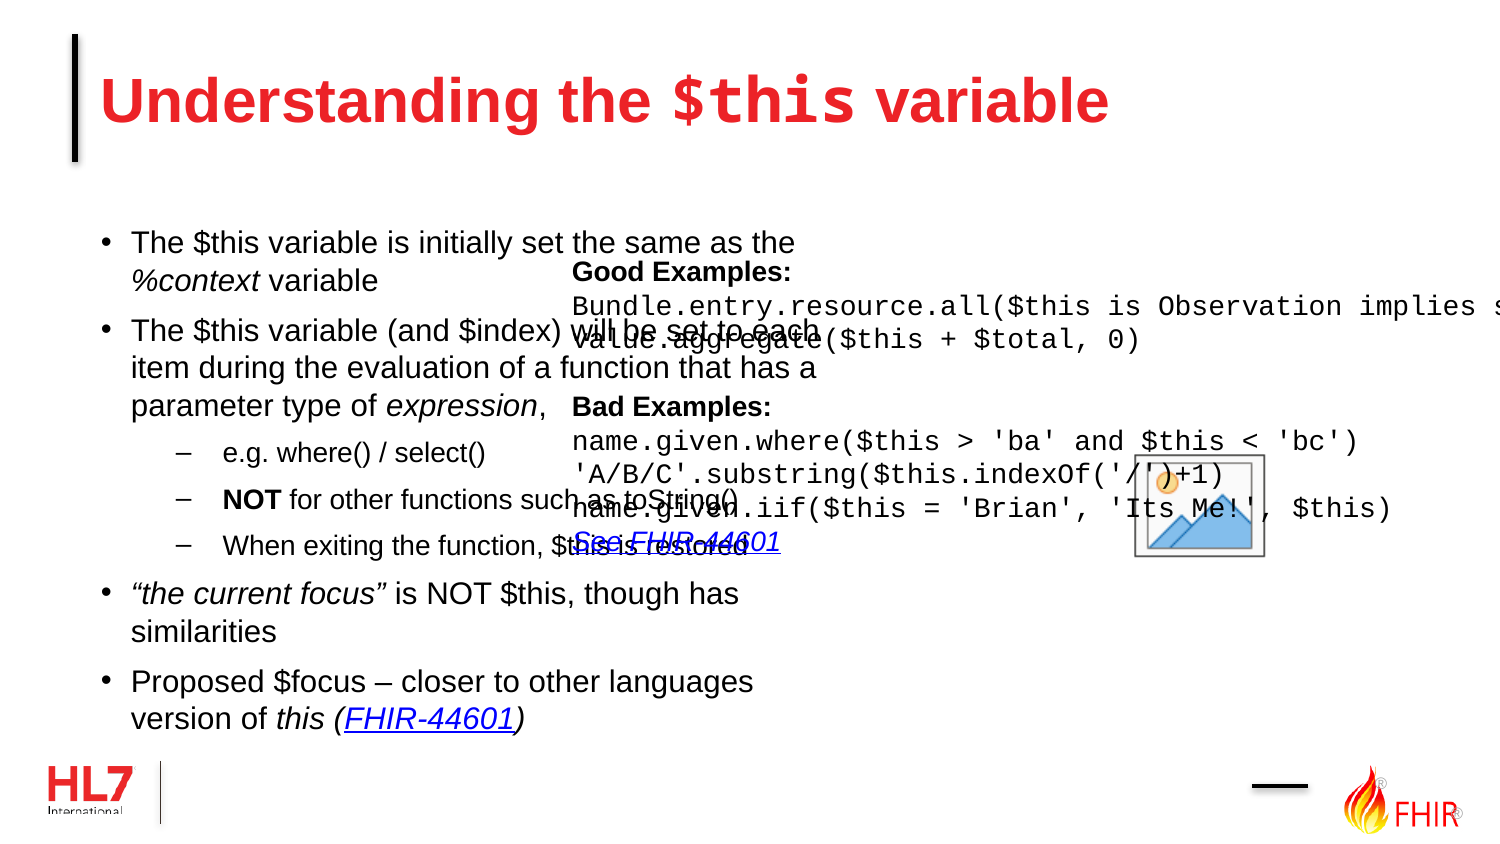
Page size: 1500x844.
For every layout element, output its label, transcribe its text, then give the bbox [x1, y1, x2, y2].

list The $this variable is initially set the same as the %context variable The $this variable (and $index) will be set to each item during the evaluation of a function that has a parameter type of expression, e.g. where() / select() NOT for other functions such as toString() When exiting the function, $this is restored “the current focus” is NOT $this, though has similarities Proposed $focus – closer to other languages version of this (FHIR-44601) [100, 222, 858, 731]
picture [899, 245, 1500, 837]
title Understanding the $this variable [100, 33, 1451, 163]
